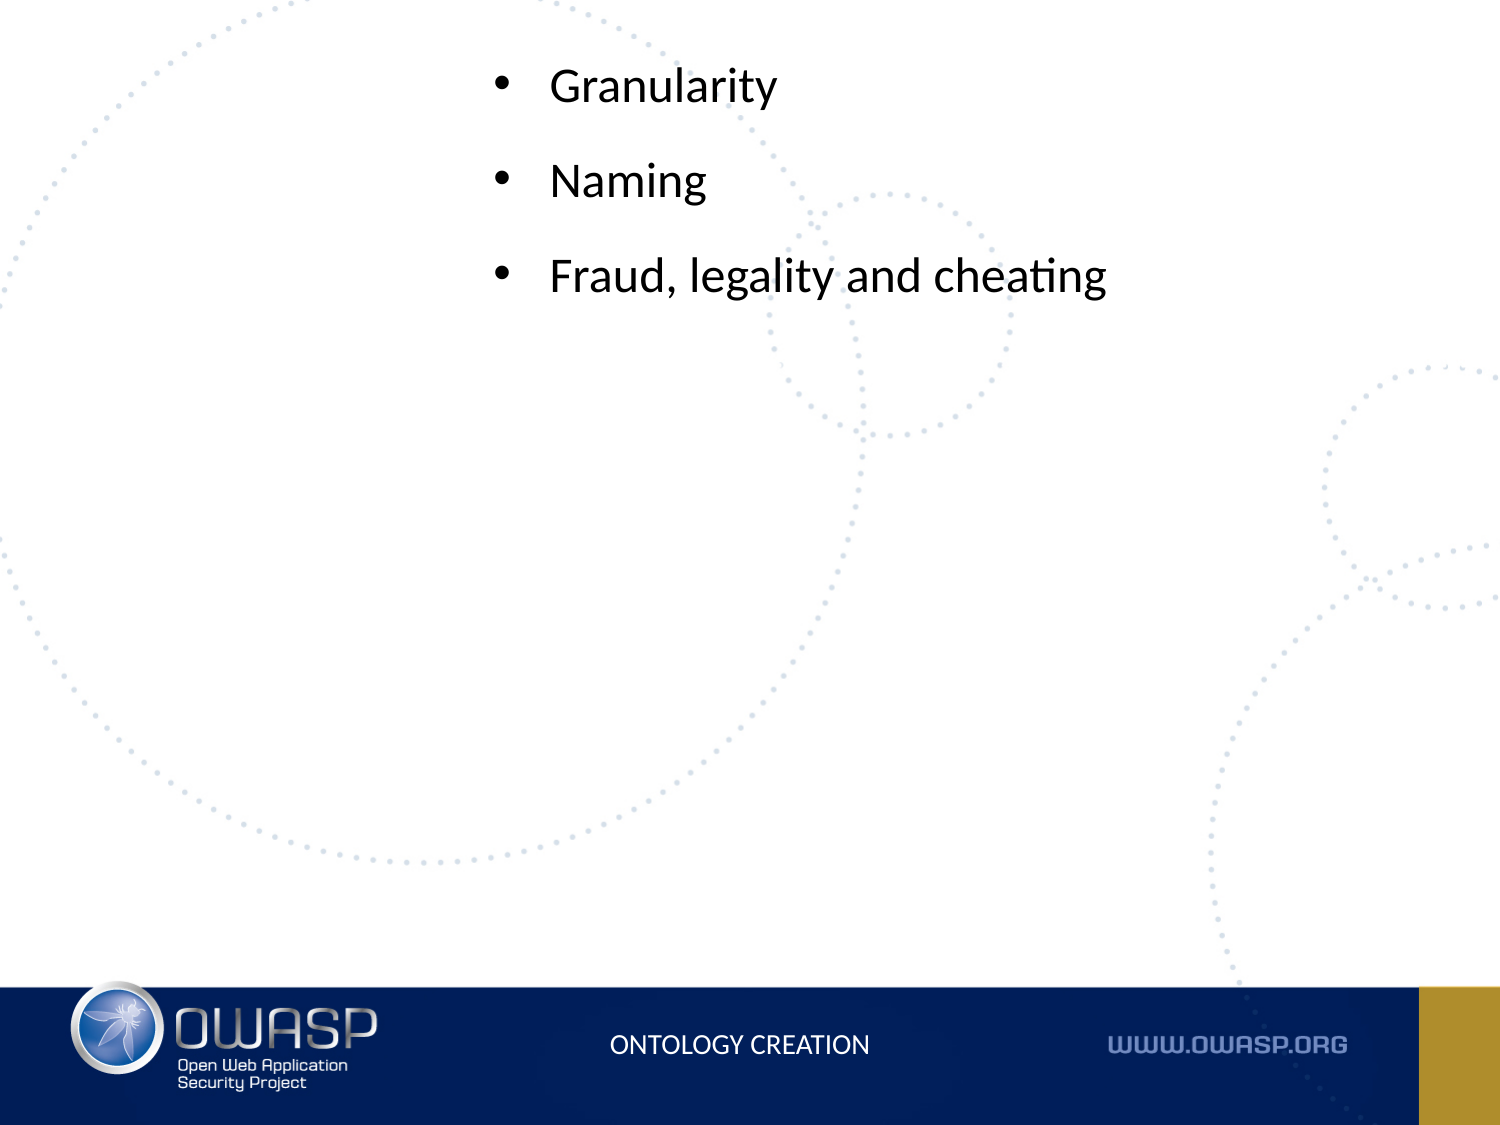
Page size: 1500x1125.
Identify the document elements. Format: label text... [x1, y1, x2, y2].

picture [0, 0, 1500, 1125]
list Granularity Naming Fraud, legality and cheating [478, 45, 1423, 940]
text_box Ontology Creation [383, 1018, 1097, 1103]
